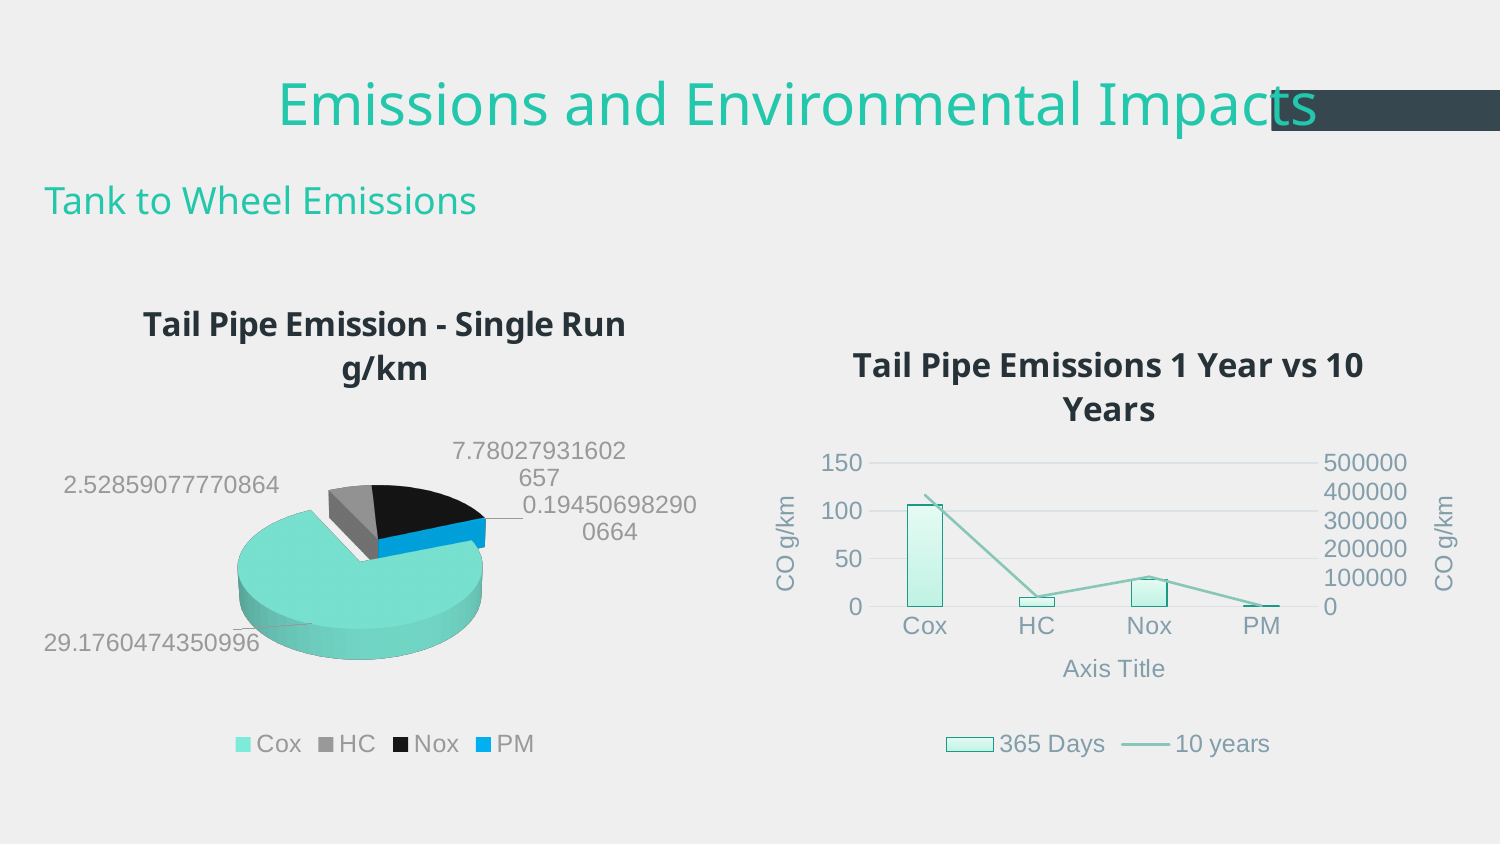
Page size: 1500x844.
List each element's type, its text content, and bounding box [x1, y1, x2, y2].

chart [737, 316, 1480, 764]
text_box Tank to Wheel Emissions [29, 155, 1222, 238]
title Emissions and Environmental Impacts [141, 42, 1334, 125]
chart [43, 274, 727, 765]
